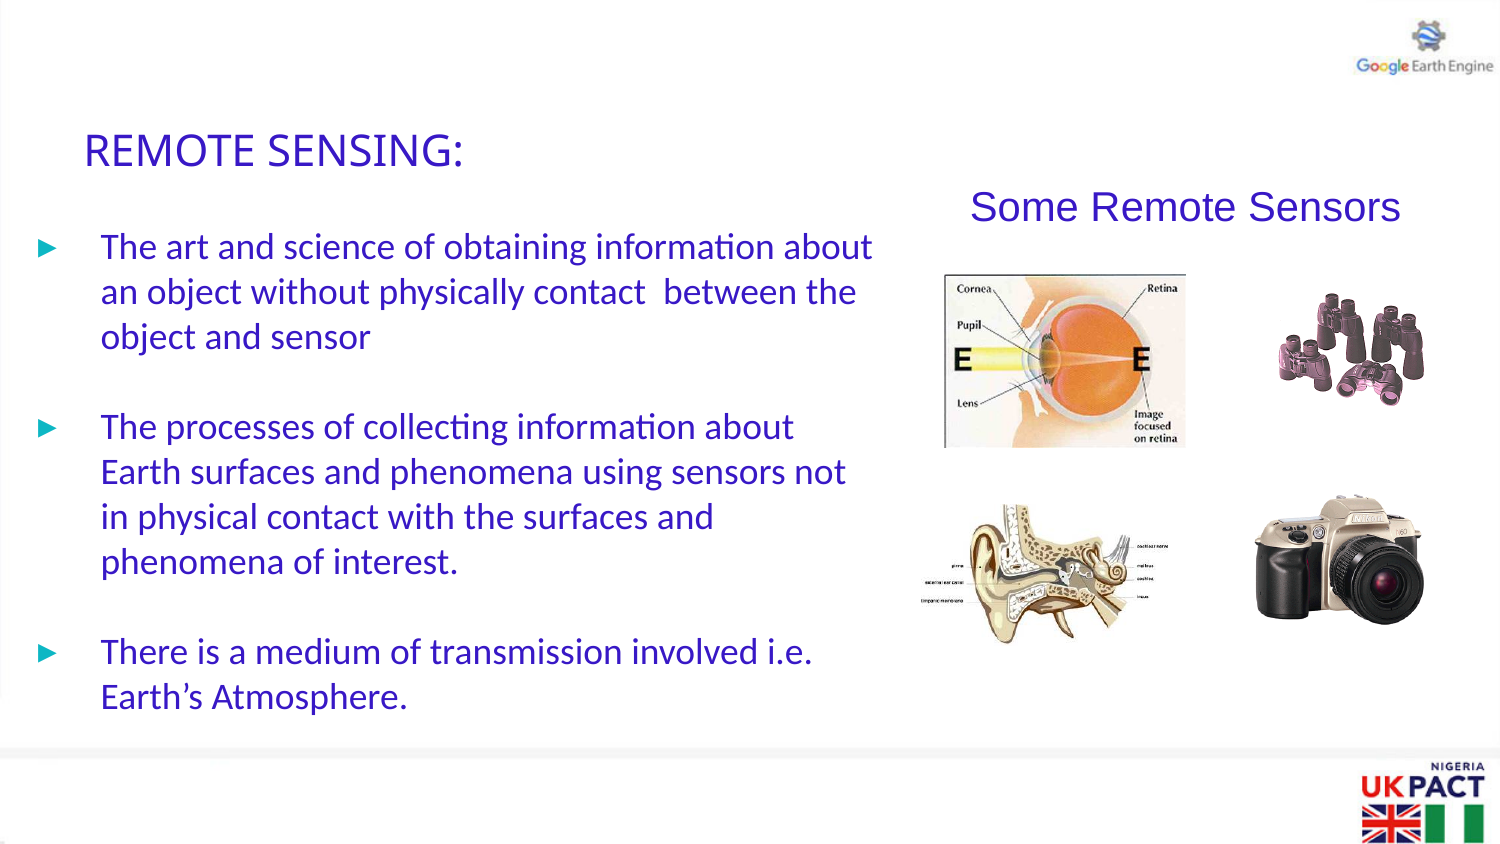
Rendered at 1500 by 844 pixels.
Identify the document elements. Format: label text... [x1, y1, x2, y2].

picture [0, 267, 1500, 844]
list REMOTE SENSING: The art and science of obtaining information about an object without physically contact between the object and sensor The processes of collecting information about Earth surfaces and phenomena using sensors not in physical contact with the surfaces and phenomena of interest. There is a medium of transmission involved i.e. Earth’s Atmosphere. [0, 107, 892, 614]
text_box Some Remote Sensors [679, 172, 1500, 267]
picture [0, 0, 1500, 172]
